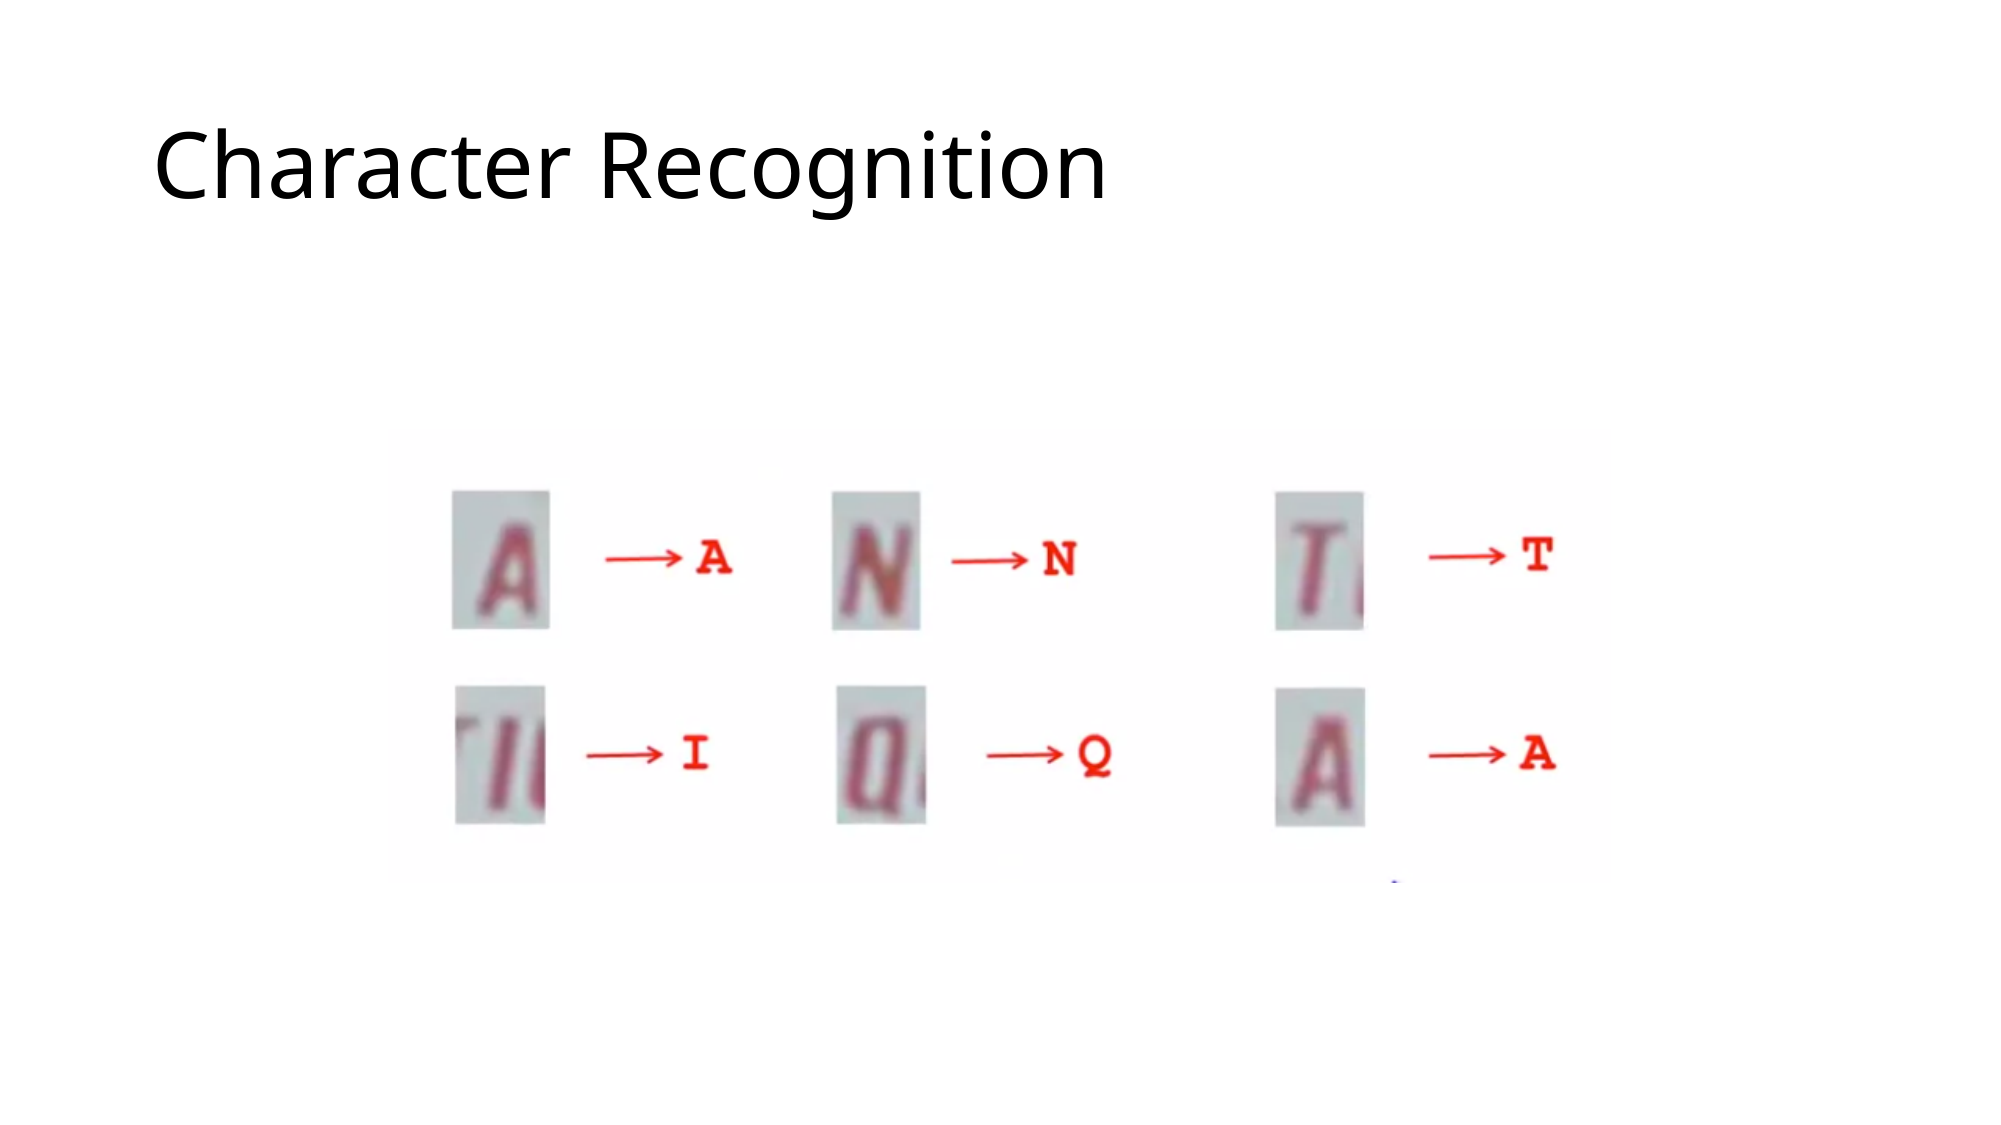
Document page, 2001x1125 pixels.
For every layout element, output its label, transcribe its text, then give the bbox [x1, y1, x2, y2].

title Character Recognition [137, 59, 1863, 278]
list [388, 429, 1611, 883]
